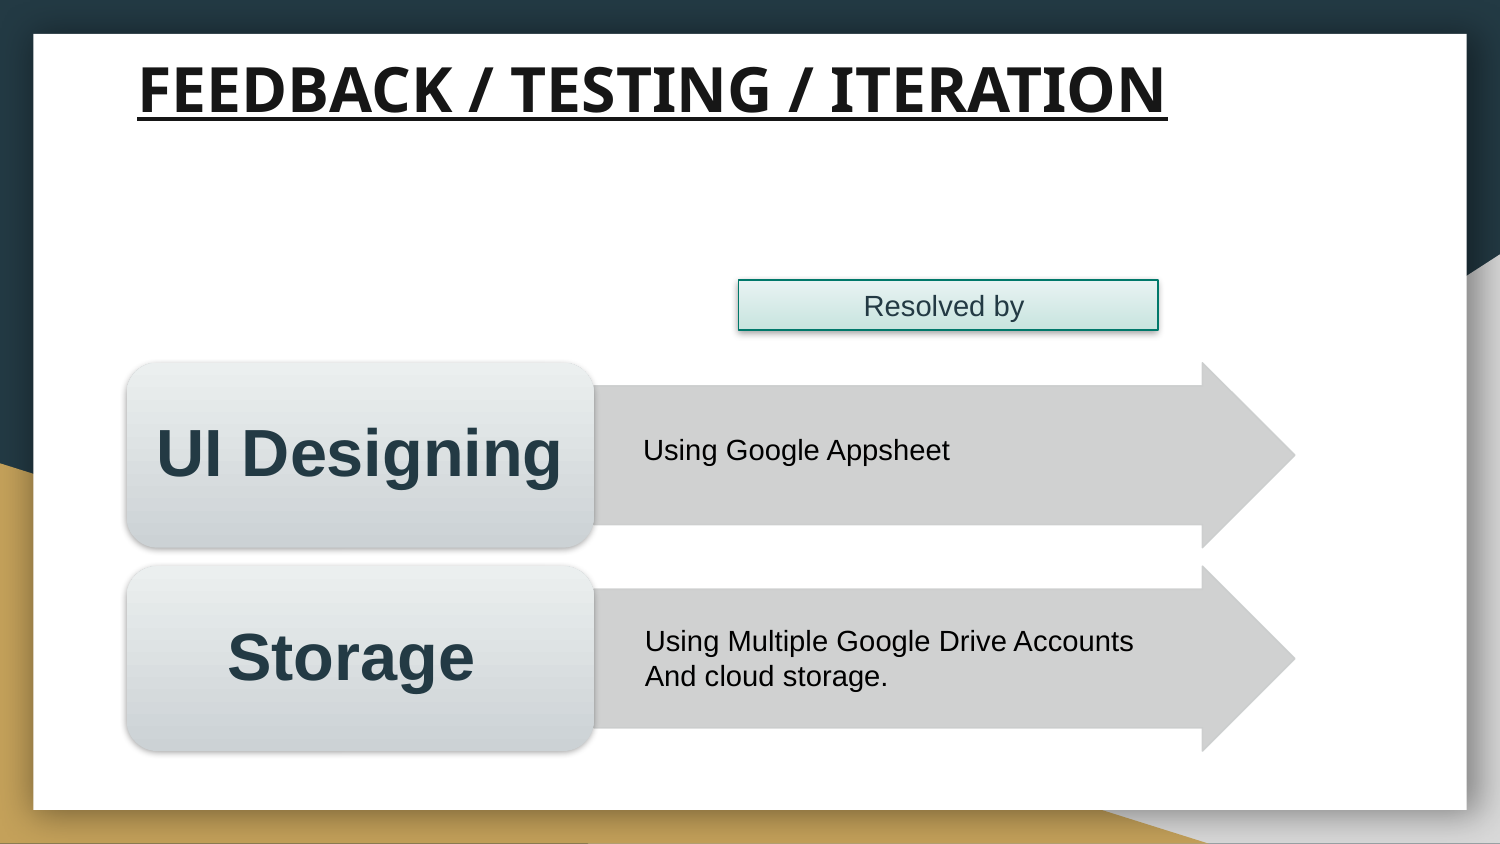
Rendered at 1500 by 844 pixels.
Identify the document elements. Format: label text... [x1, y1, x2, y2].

title FEEDBACK / TESTING / ITERATION [122, 34, 1378, 223]
text_box Resolved by [738, 280, 1158, 330]
text_box [859, 276, 1315, 343]
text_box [126, 362, 1296, 752]
